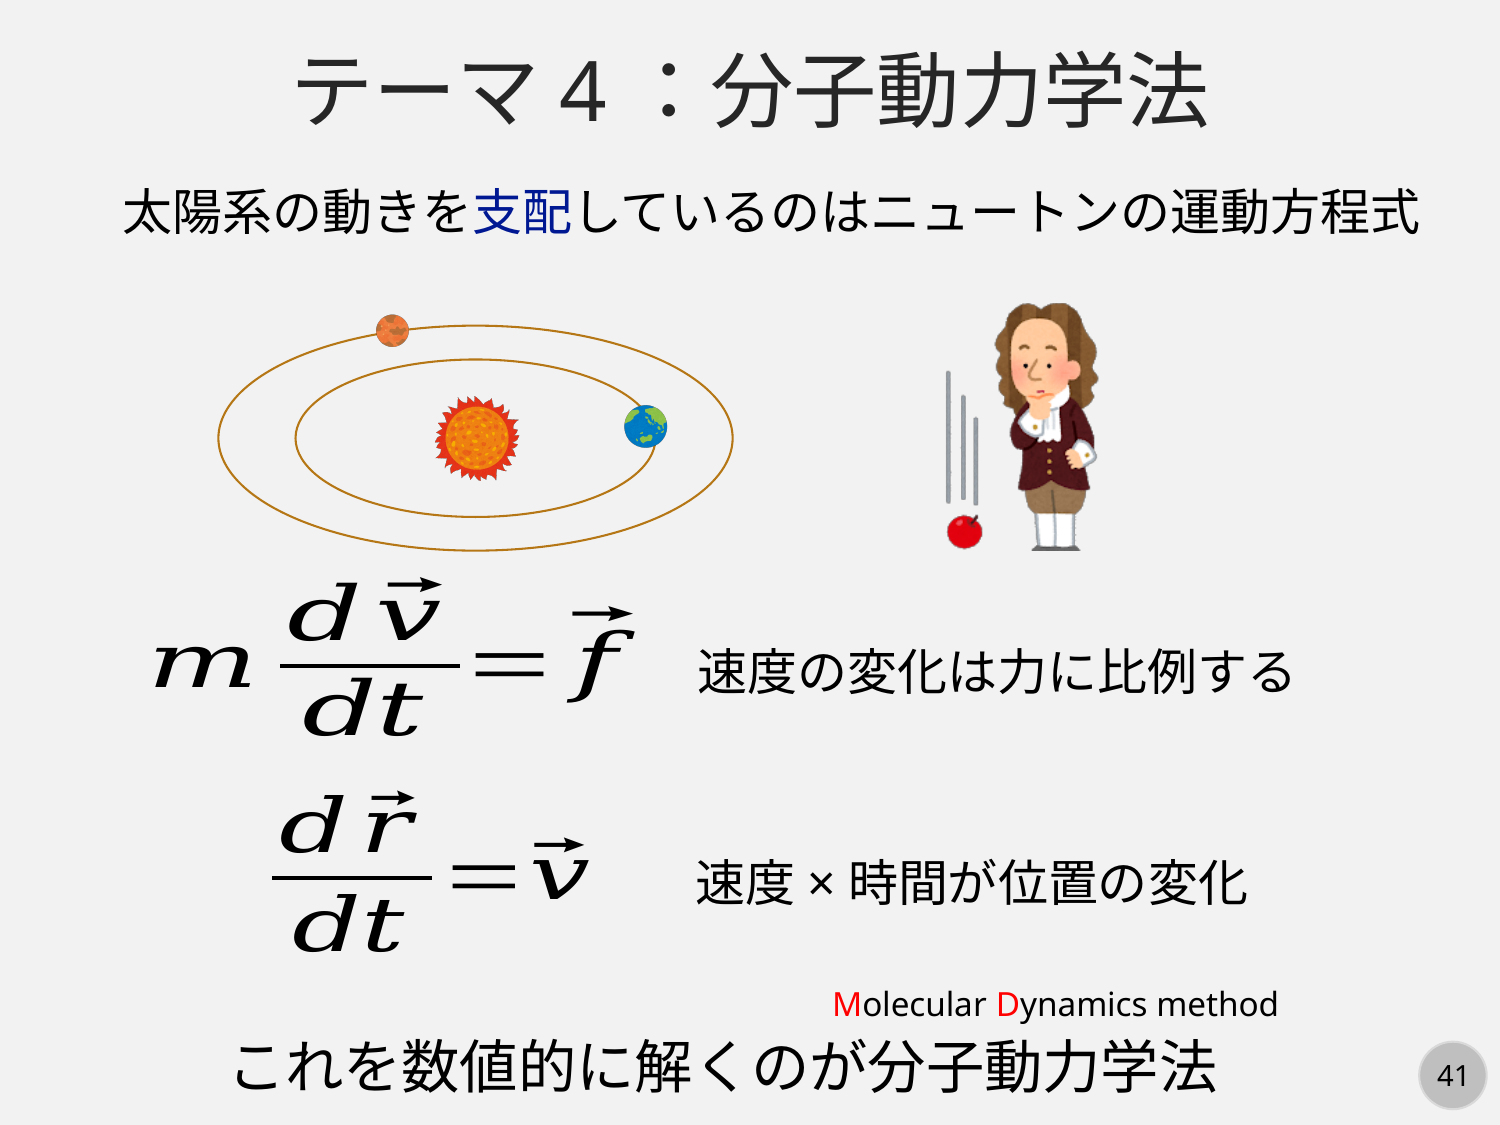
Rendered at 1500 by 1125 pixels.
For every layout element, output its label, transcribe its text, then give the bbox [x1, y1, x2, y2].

picture [891, 302, 1140, 551]
text_box 太陽系の動きを支配しているのはニュートンの運動方程式 [107, 172, 1436, 248]
list テーマ4：分子動力学法 [0, 31, 1500, 155]
text_box 速度の変化は力に比例する [682, 633, 1312, 709]
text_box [218, 314, 733, 551]
text_box Molecular Dynamics method [817, 975, 1295, 1031]
text_box 速度×時間が位置の変化 [680, 843, 1264, 919]
text_box これを数値的に解くのが分子動力学法 [212, 1023, 1233, 1108]
